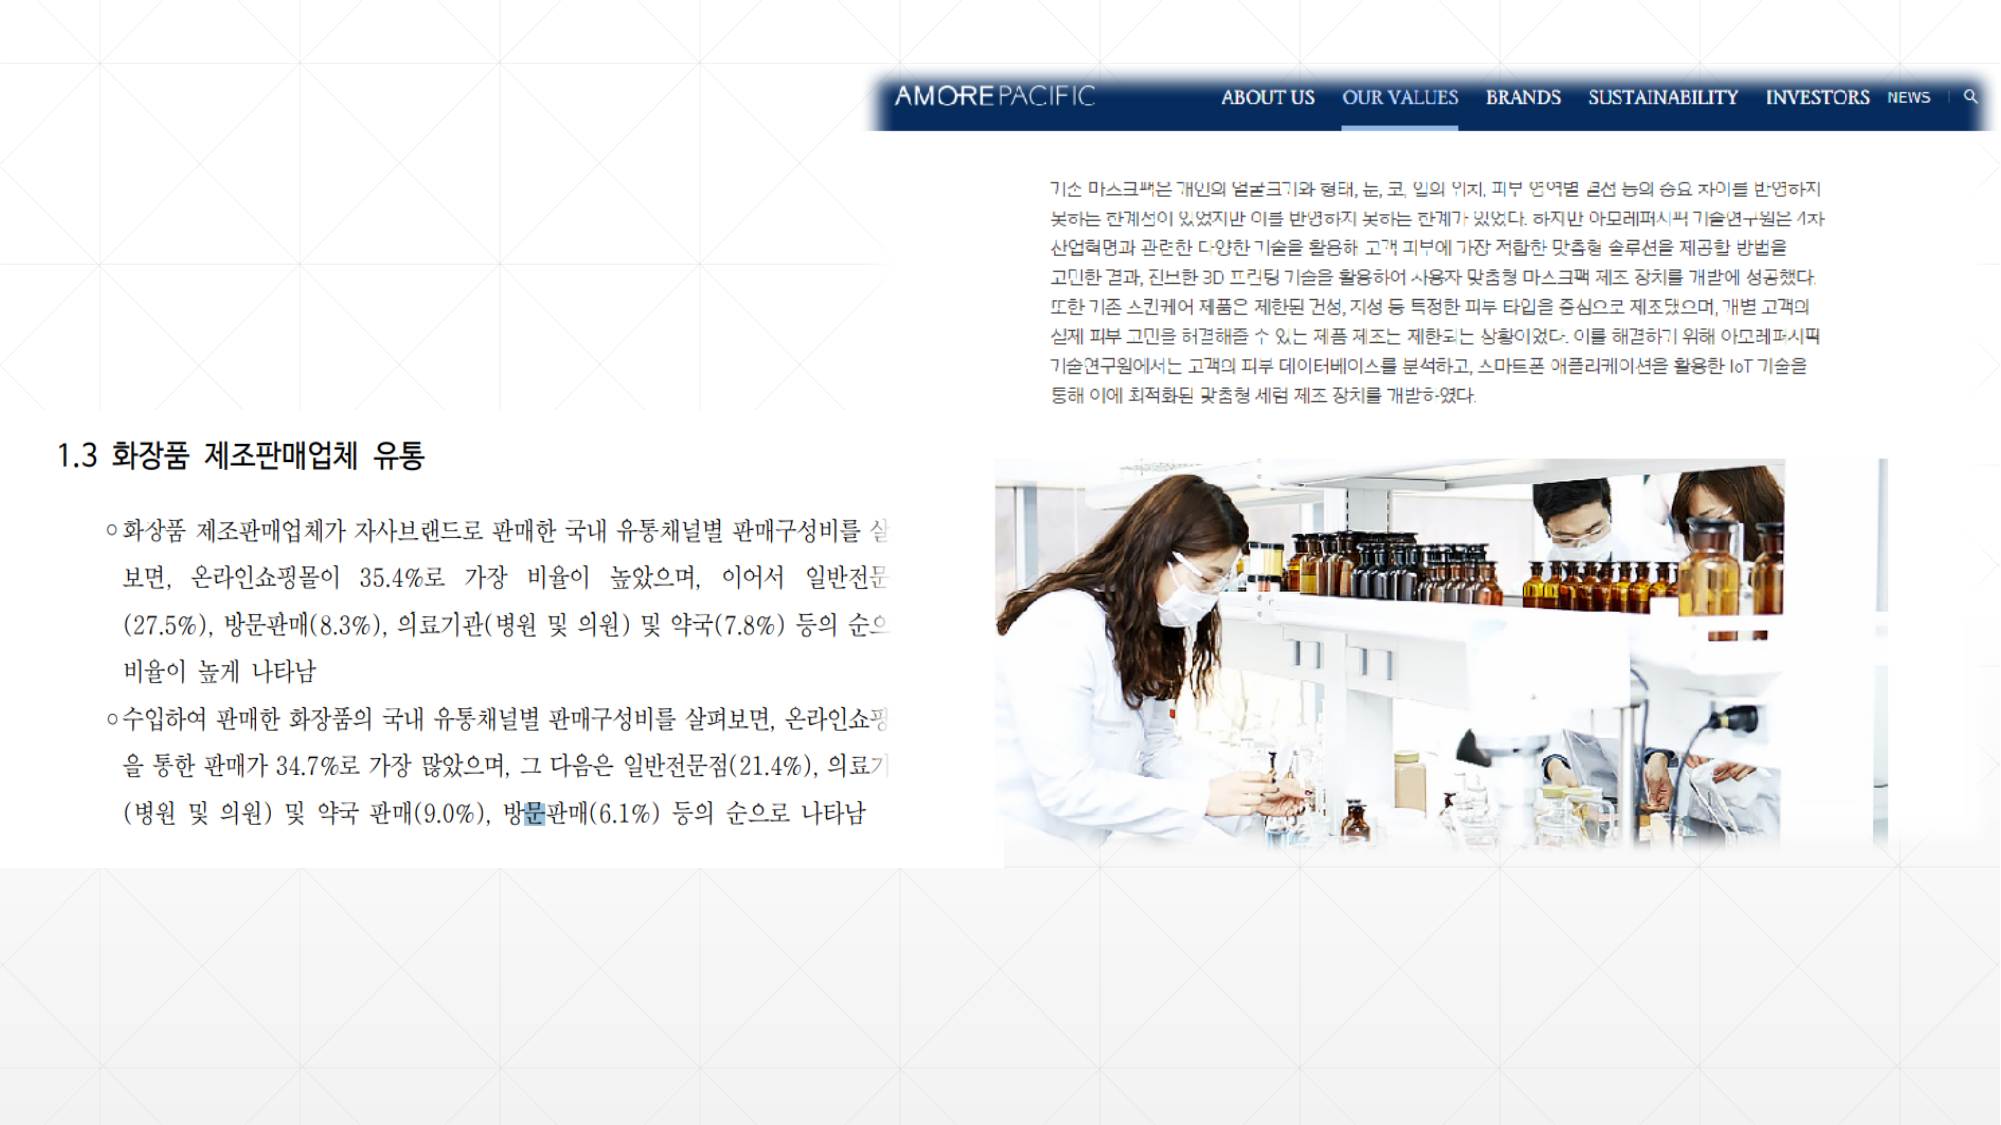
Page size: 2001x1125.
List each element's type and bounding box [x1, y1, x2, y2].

picture [0, 64, 2000, 868]
